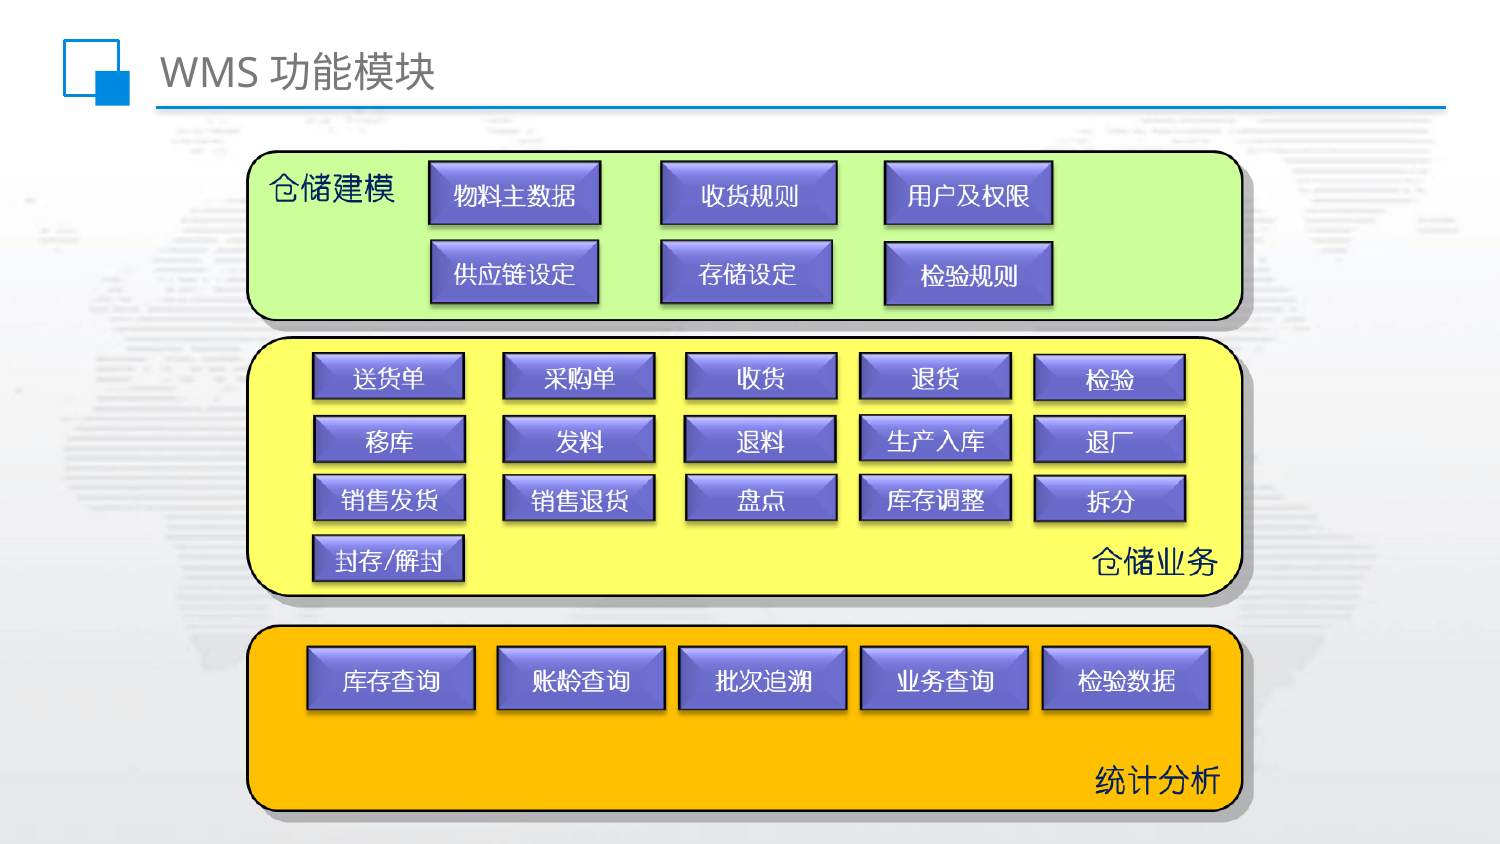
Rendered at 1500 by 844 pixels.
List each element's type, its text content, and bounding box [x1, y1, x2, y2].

picture [0, 3, 1500, 844]
title WMS功能模块 [148, 43, 1117, 99]
